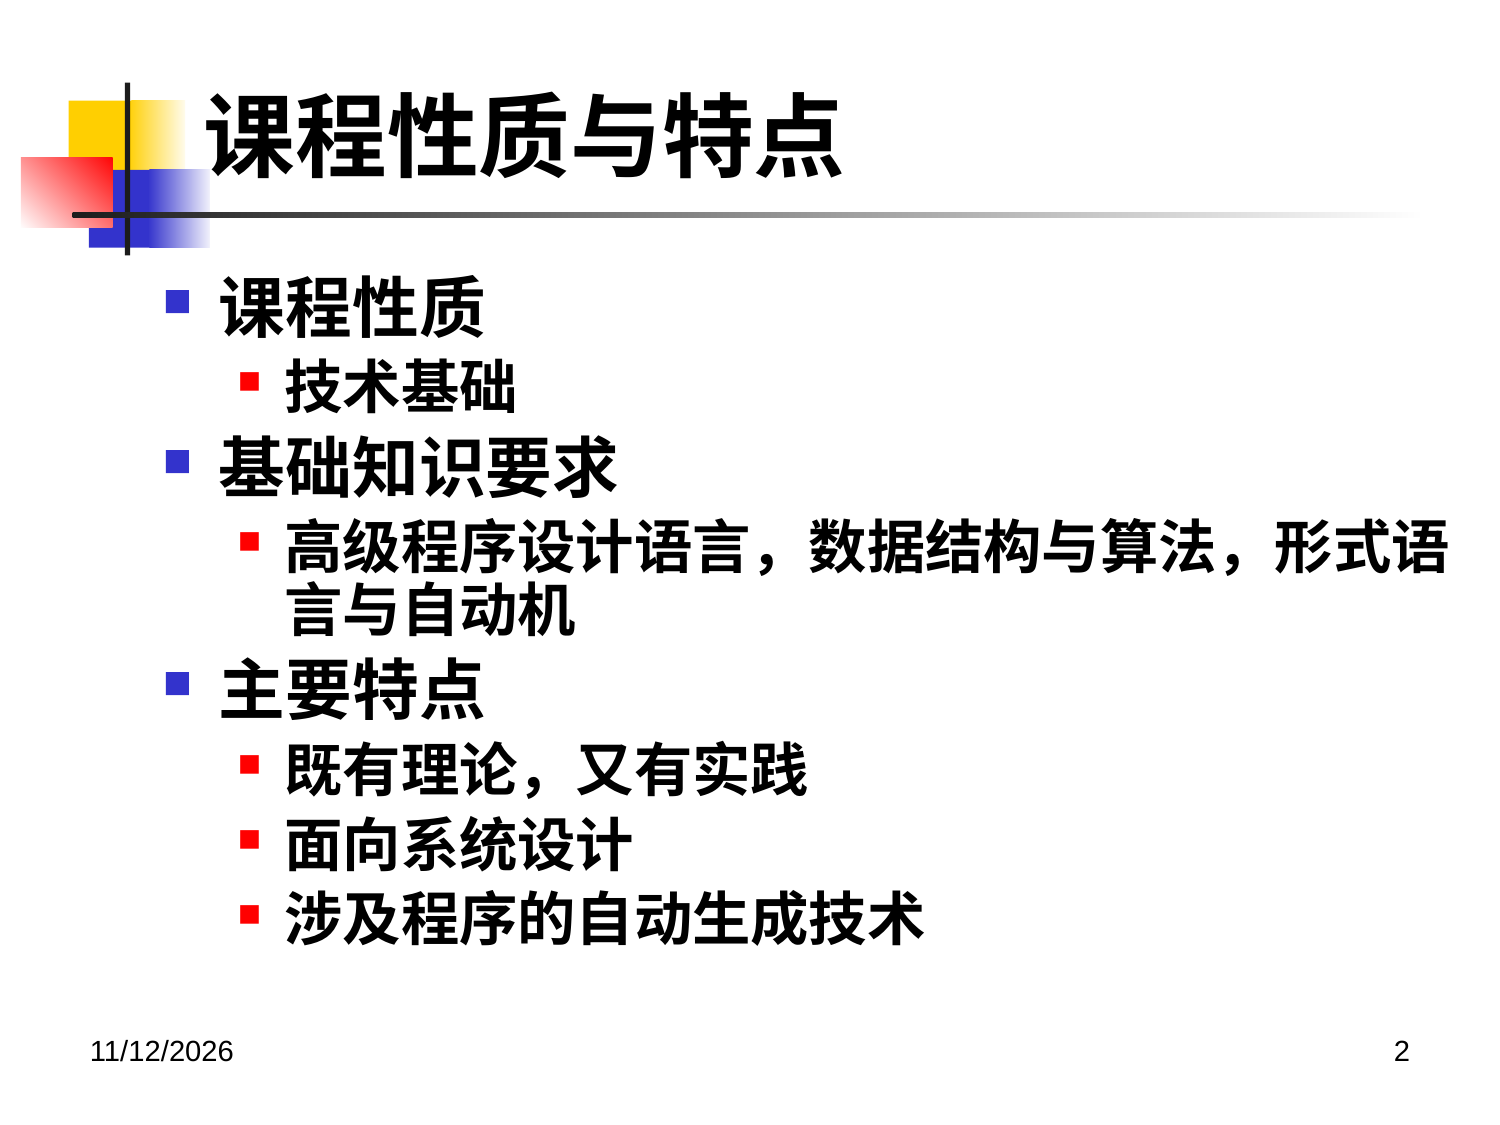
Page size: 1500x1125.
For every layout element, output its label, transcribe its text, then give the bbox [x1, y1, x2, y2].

title 课程性质与特点 [188, 70, 1468, 197]
text_box 2020/12/14 [75, 1024, 425, 1103]
text_box 2 [1074, 1024, 1425, 1103]
list 课程性质 技术基础 基础知识要求 高级程序设计语言，数据结构与算法，形式语言与自动机 主要特点 既有理论，又有实践 面向系统设计 涉及程序的自动生成技术 [147, 267, 1469, 1006]
